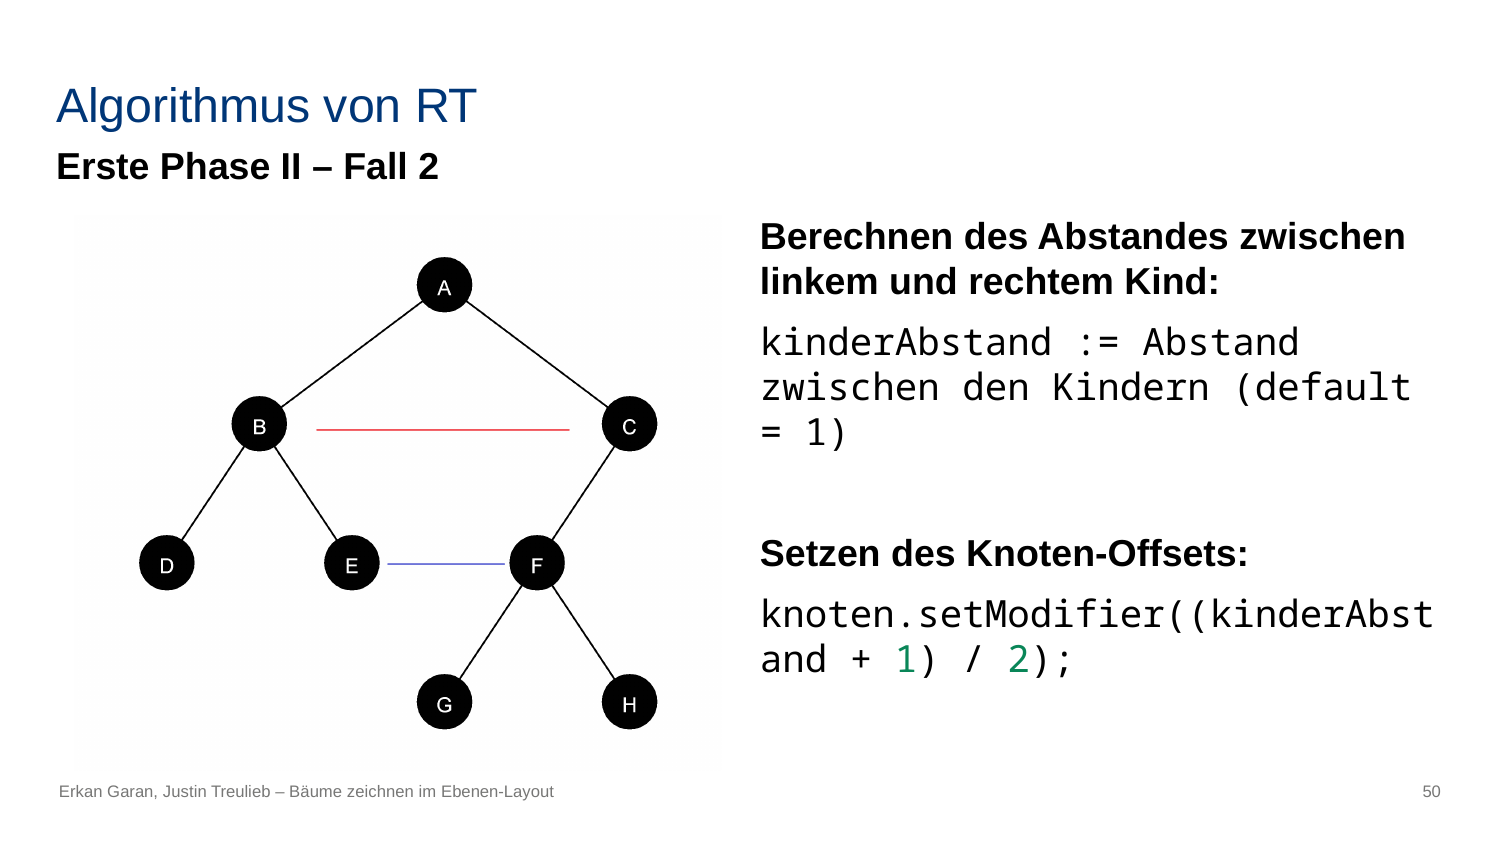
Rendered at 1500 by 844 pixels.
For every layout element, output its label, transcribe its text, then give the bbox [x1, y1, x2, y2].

list Berechnen des Abstandes zwischen linkem und rechtem Kind: kinderAbstand := Abstand zwischen den Kindern (default = 1) Setzen des Knoten-Offsets: knoten.setModifier((kinderAbstand + 1) / 2); [759, 212, 1441, 768]
list Erste Phase II – Fall 2 [55, 146, 1441, 194]
title Algorithmus von RT [56, 72, 1441, 132]
footer Erkan Garan, Justin Treulieb – Bäume zeichnen im Ebenen-Layout [59, 785, 1359, 798]
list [74, 215, 722, 771]
